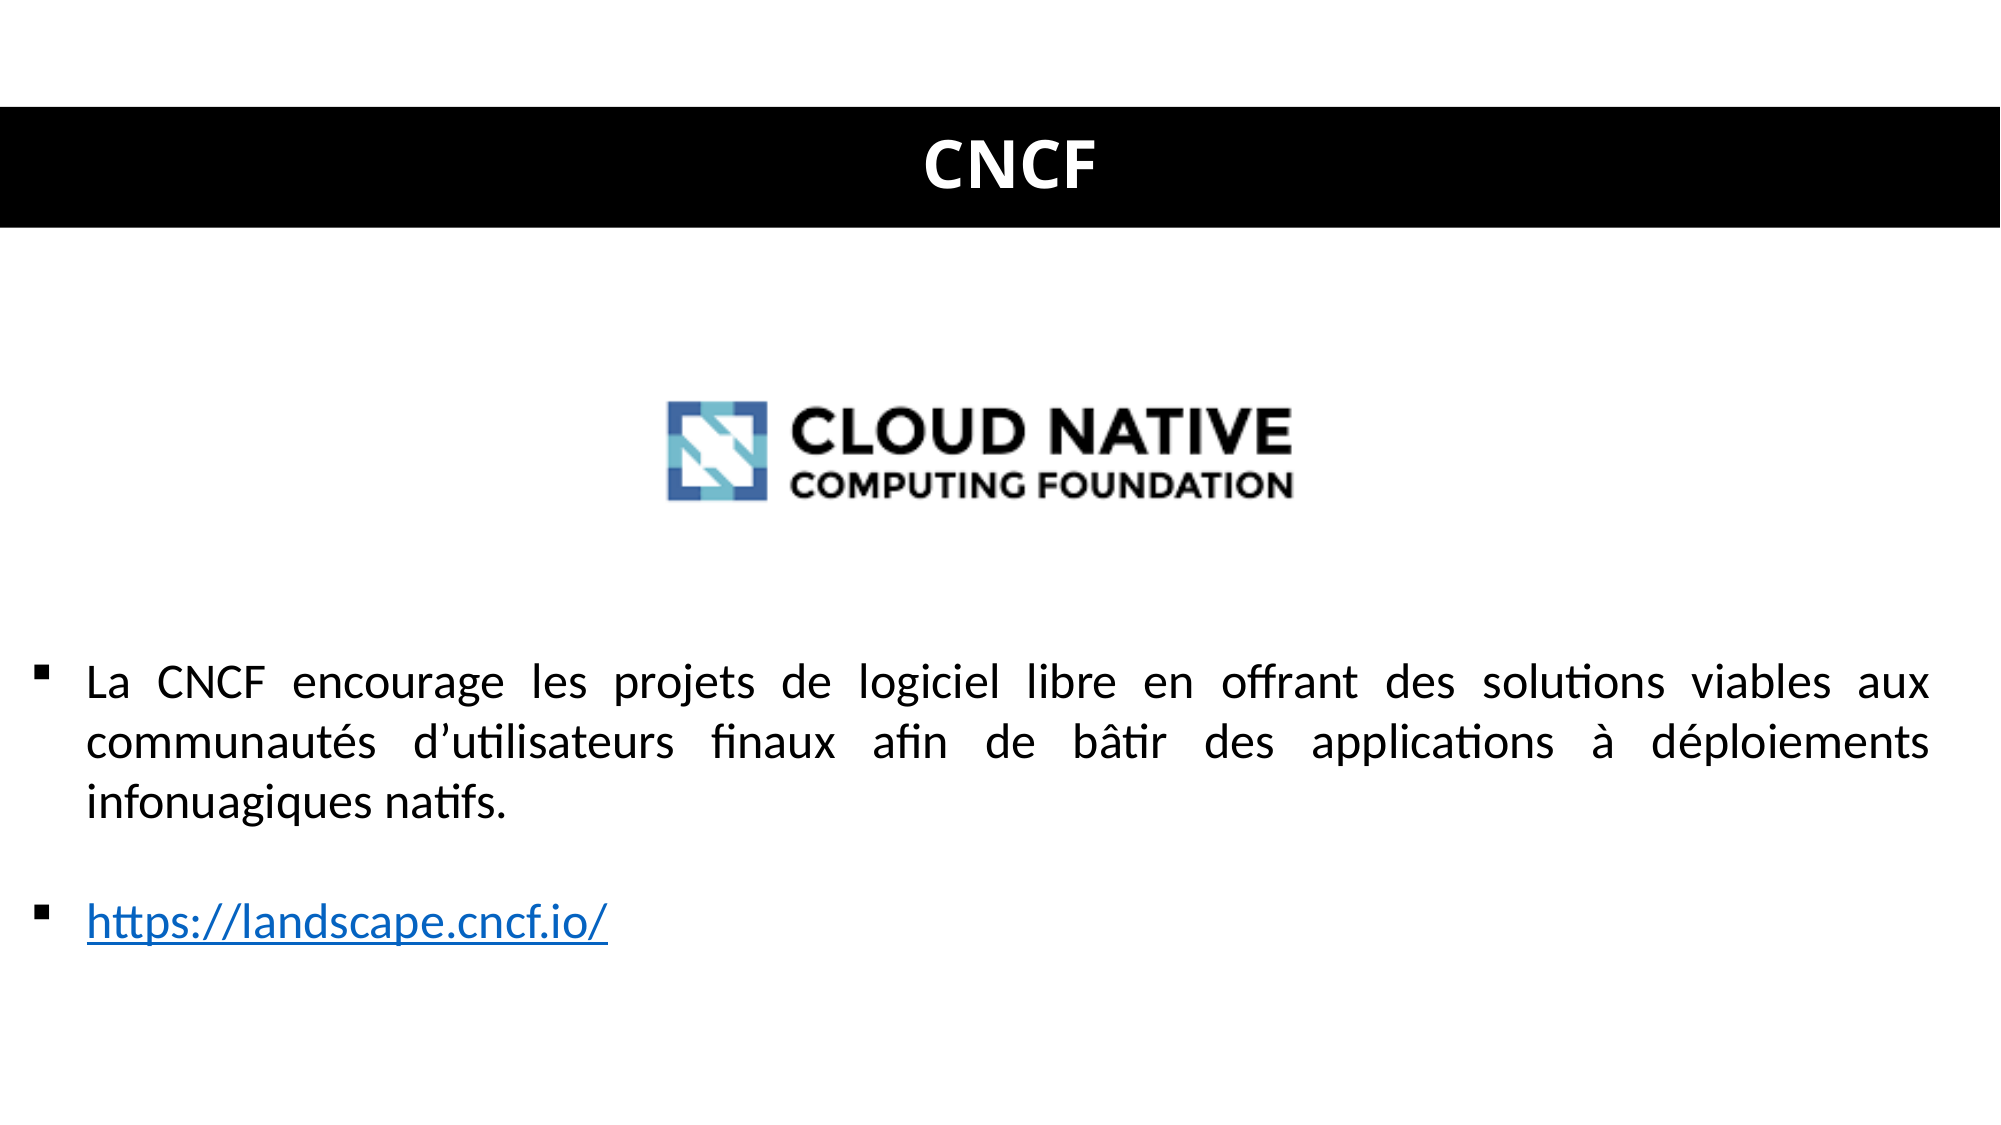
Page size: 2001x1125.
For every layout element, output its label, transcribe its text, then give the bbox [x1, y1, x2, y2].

text_box [0, 106, 2000, 229]
picture [630, 262, 1331, 641]
text_box La CNCF encourage les projets de logiciel libre en offrant des solutions viables aux communautés d’utilisateurs finaux afin de bâtir des applications à déploiements infonuagiques natifs. https://landscape.cncf.io/ [15, 640, 1946, 1016]
title CNCF [91, 105, 1931, 228]
